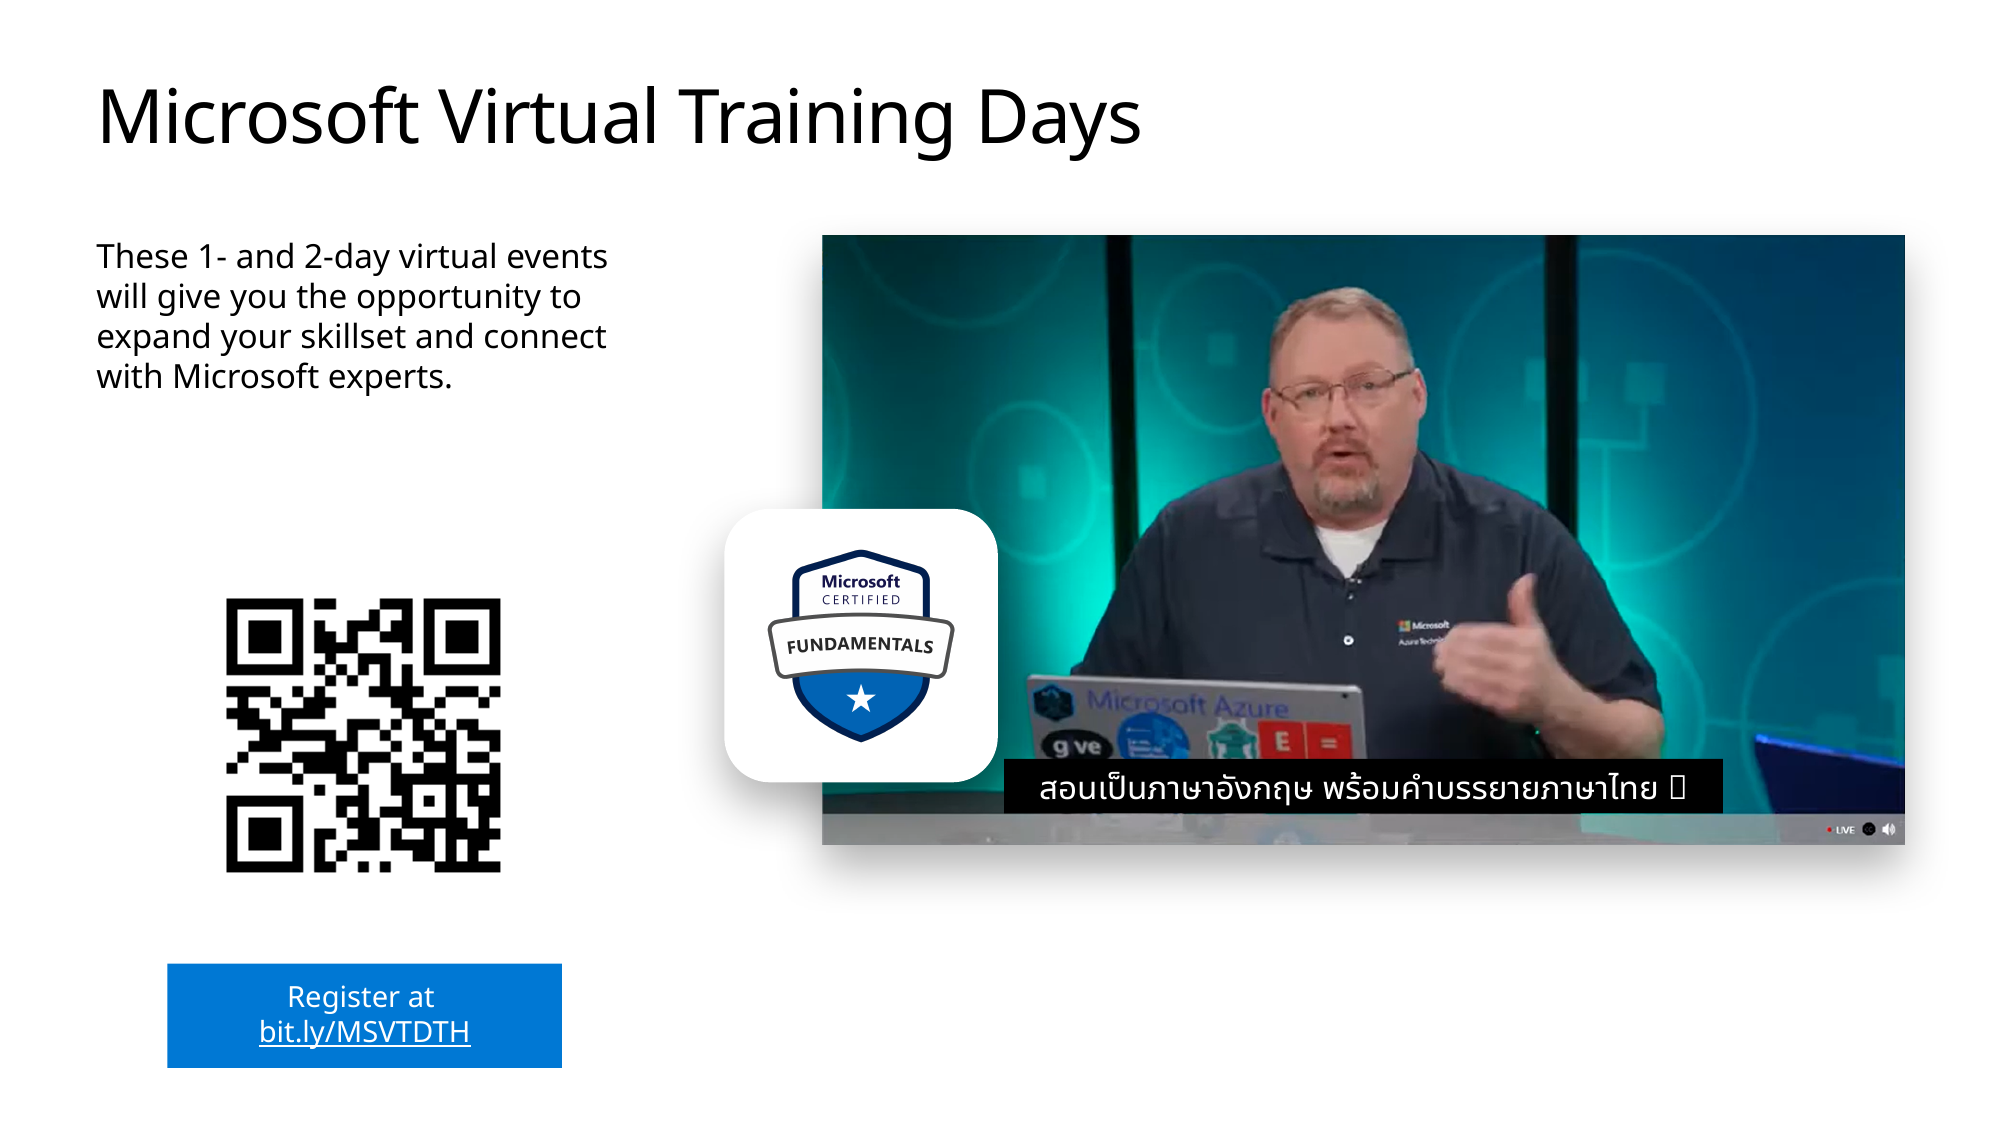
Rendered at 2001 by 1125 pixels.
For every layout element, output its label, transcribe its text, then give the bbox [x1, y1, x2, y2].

picture [208, 580, 522, 894]
text_box Register at bit.ly/MSVTDTH [167, 963, 563, 1069]
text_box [724, 235, 1906, 845]
text_box These 1- and 2-day virtual events will give you the opportunity to expand your skillset and connect with Microsoft experts. [96, 235, 633, 396]
title Microsoft Virtual Training Days [96, 68, 1904, 160]
